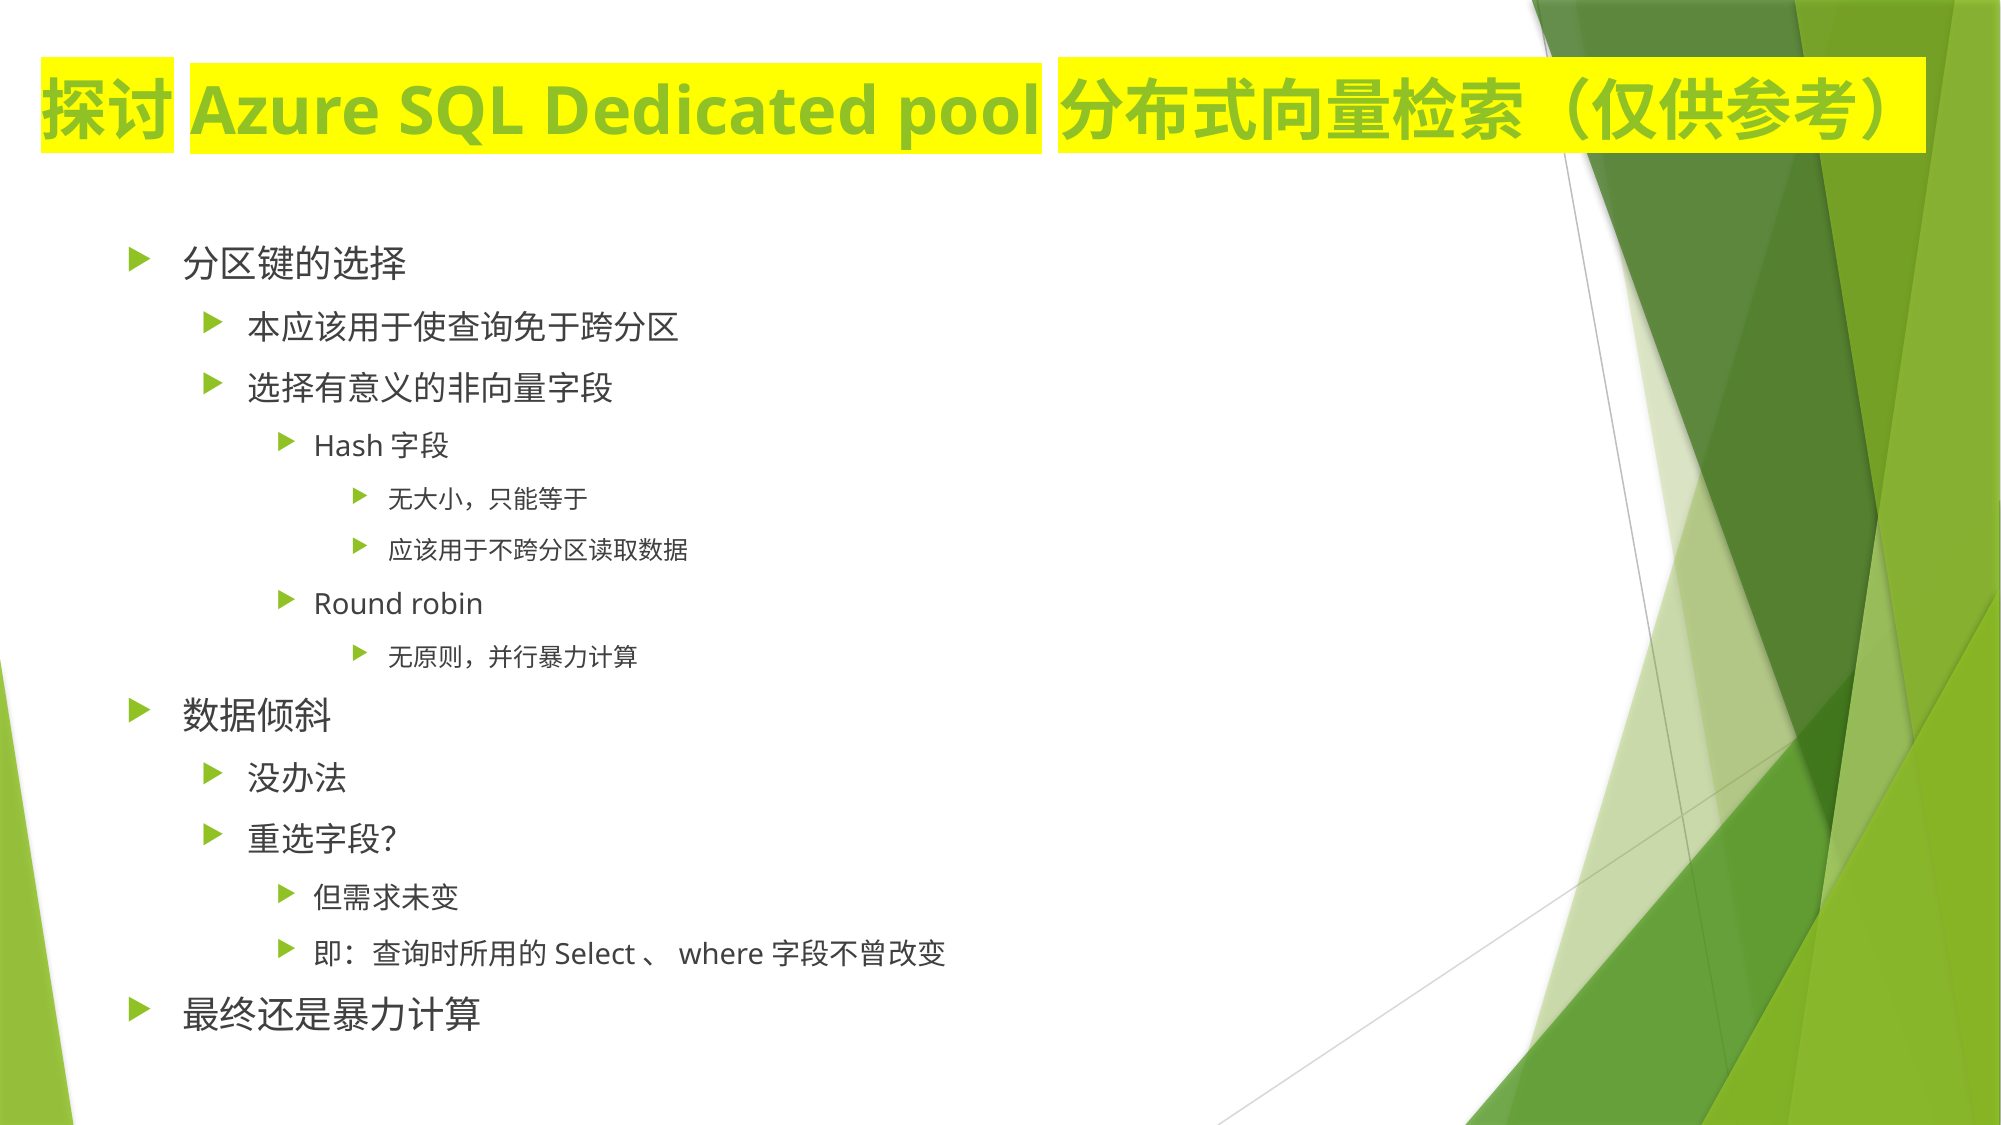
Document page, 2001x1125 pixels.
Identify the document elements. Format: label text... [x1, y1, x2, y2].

title 探讨Azure SQL Dedicated pool分布式向量检索（仅供参考） [25, 59, 1946, 159]
list 分区键的选择 本应该用于使查询免于跨分区 选择有意义的非向量字段 Hash字段 无大小，只能等于 应该用于不跨分区读取数据 Round robin 无原则，并行暴力计算 数据倾斜 没办法 重选字段？ 但需求未变 即：查询时所用的Select、where字段不曾改变 最终还是暴力计算 [111, 232, 1522, 1066]
